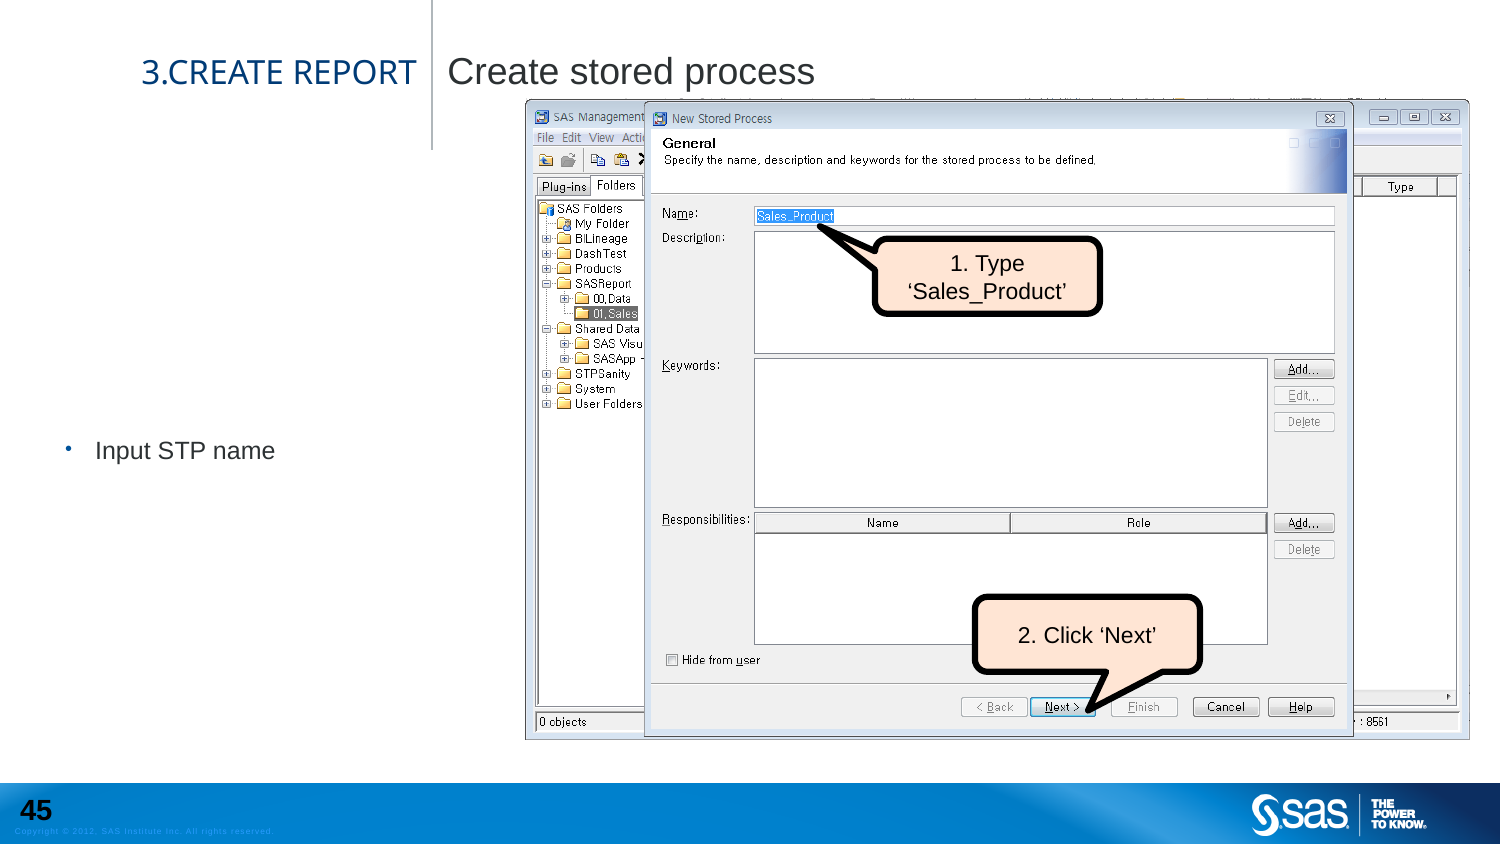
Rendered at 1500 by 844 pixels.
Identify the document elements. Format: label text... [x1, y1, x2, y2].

picture [524, 98, 1471, 741]
title 3.Create report [19, 43, 432, 99]
picture [0, 783, 1500, 844]
list Input STP name [50, 422, 521, 471]
list Create stored process [432, 39, 1426, 100]
